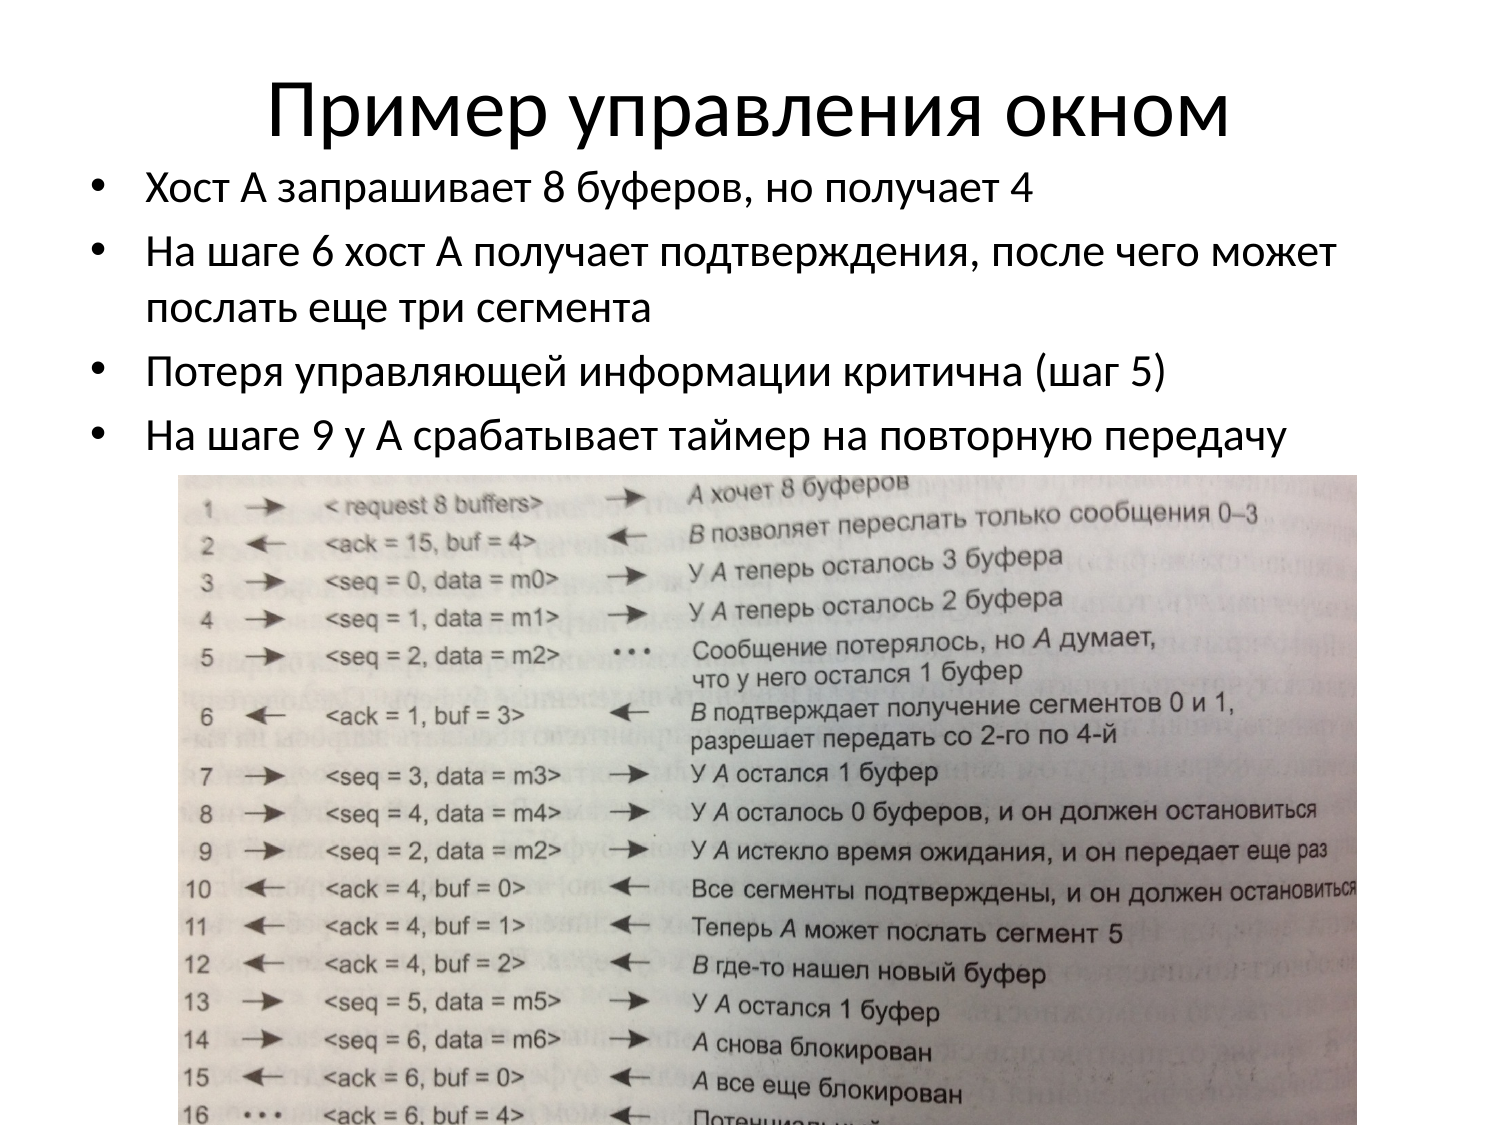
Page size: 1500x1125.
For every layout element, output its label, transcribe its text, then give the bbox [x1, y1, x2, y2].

picture [178, 475, 1357, 1125]
list Хост А запрашивает 8 буферов, но получает 4 На шаге 6 хост А получает подтверждения, после чего может послать еще три сегмента Потеря управляющей информации критична (шаг 5) На шаге 9 у А срабатывает таймер на повторную передачу [75, 149, 1425, 476]
title Пример управления окном [75, 45, 1425, 149]
